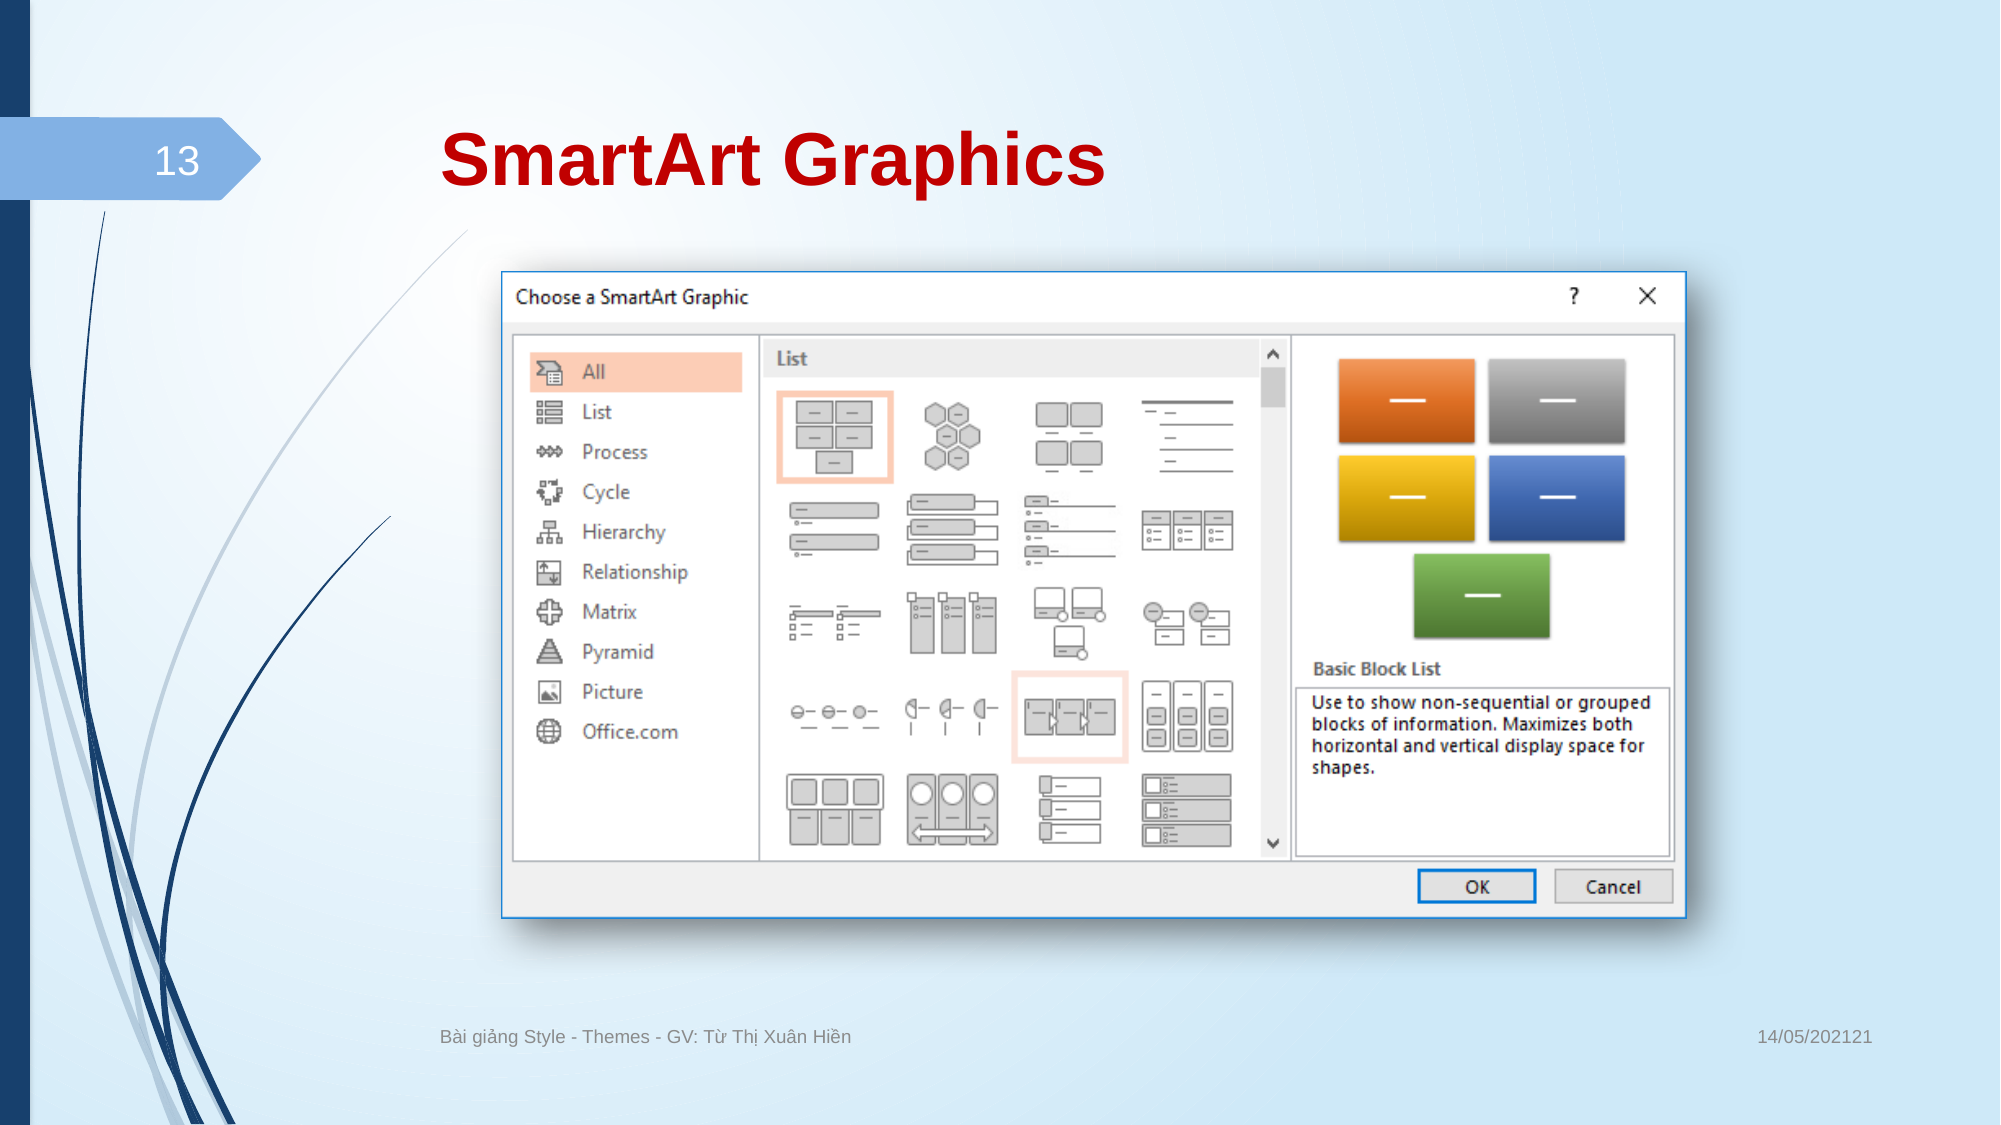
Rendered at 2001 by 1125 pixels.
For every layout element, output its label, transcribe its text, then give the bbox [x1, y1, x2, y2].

title SmartArt Graphics [425, 102, 1888, 238]
footer Bài giảng Style - Themes - GV: Từ Thị Xuân Hiền [424, 1006, 1675, 1067]
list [500, 271, 1687, 919]
slide_number 13 [87, 129, 216, 190]
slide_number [1699, 1005, 1888, 1067]
